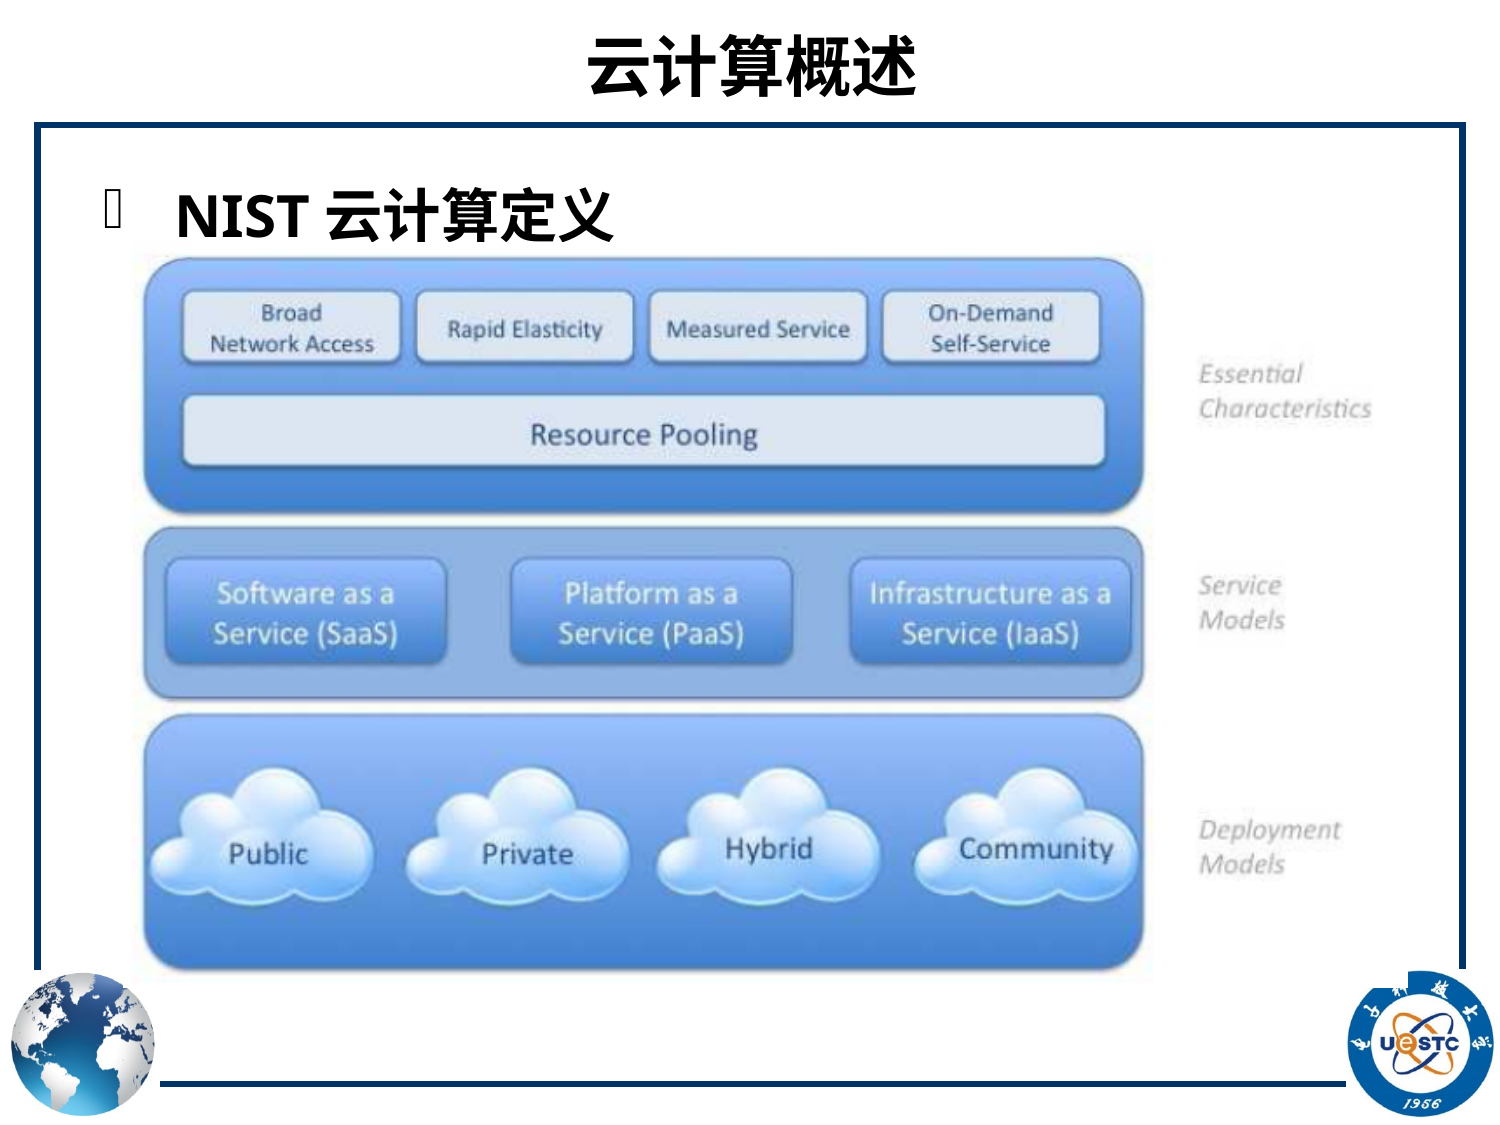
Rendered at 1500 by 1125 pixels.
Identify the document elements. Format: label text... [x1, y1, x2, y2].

title 云计算概述 [41, 19, 1463, 112]
text_box NIST云计算定义 [88, 137, 1439, 1036]
picture [0, 970, 160, 1118]
picture [123, 241, 1408, 988]
picture [1346, 969, 1495, 1118]
